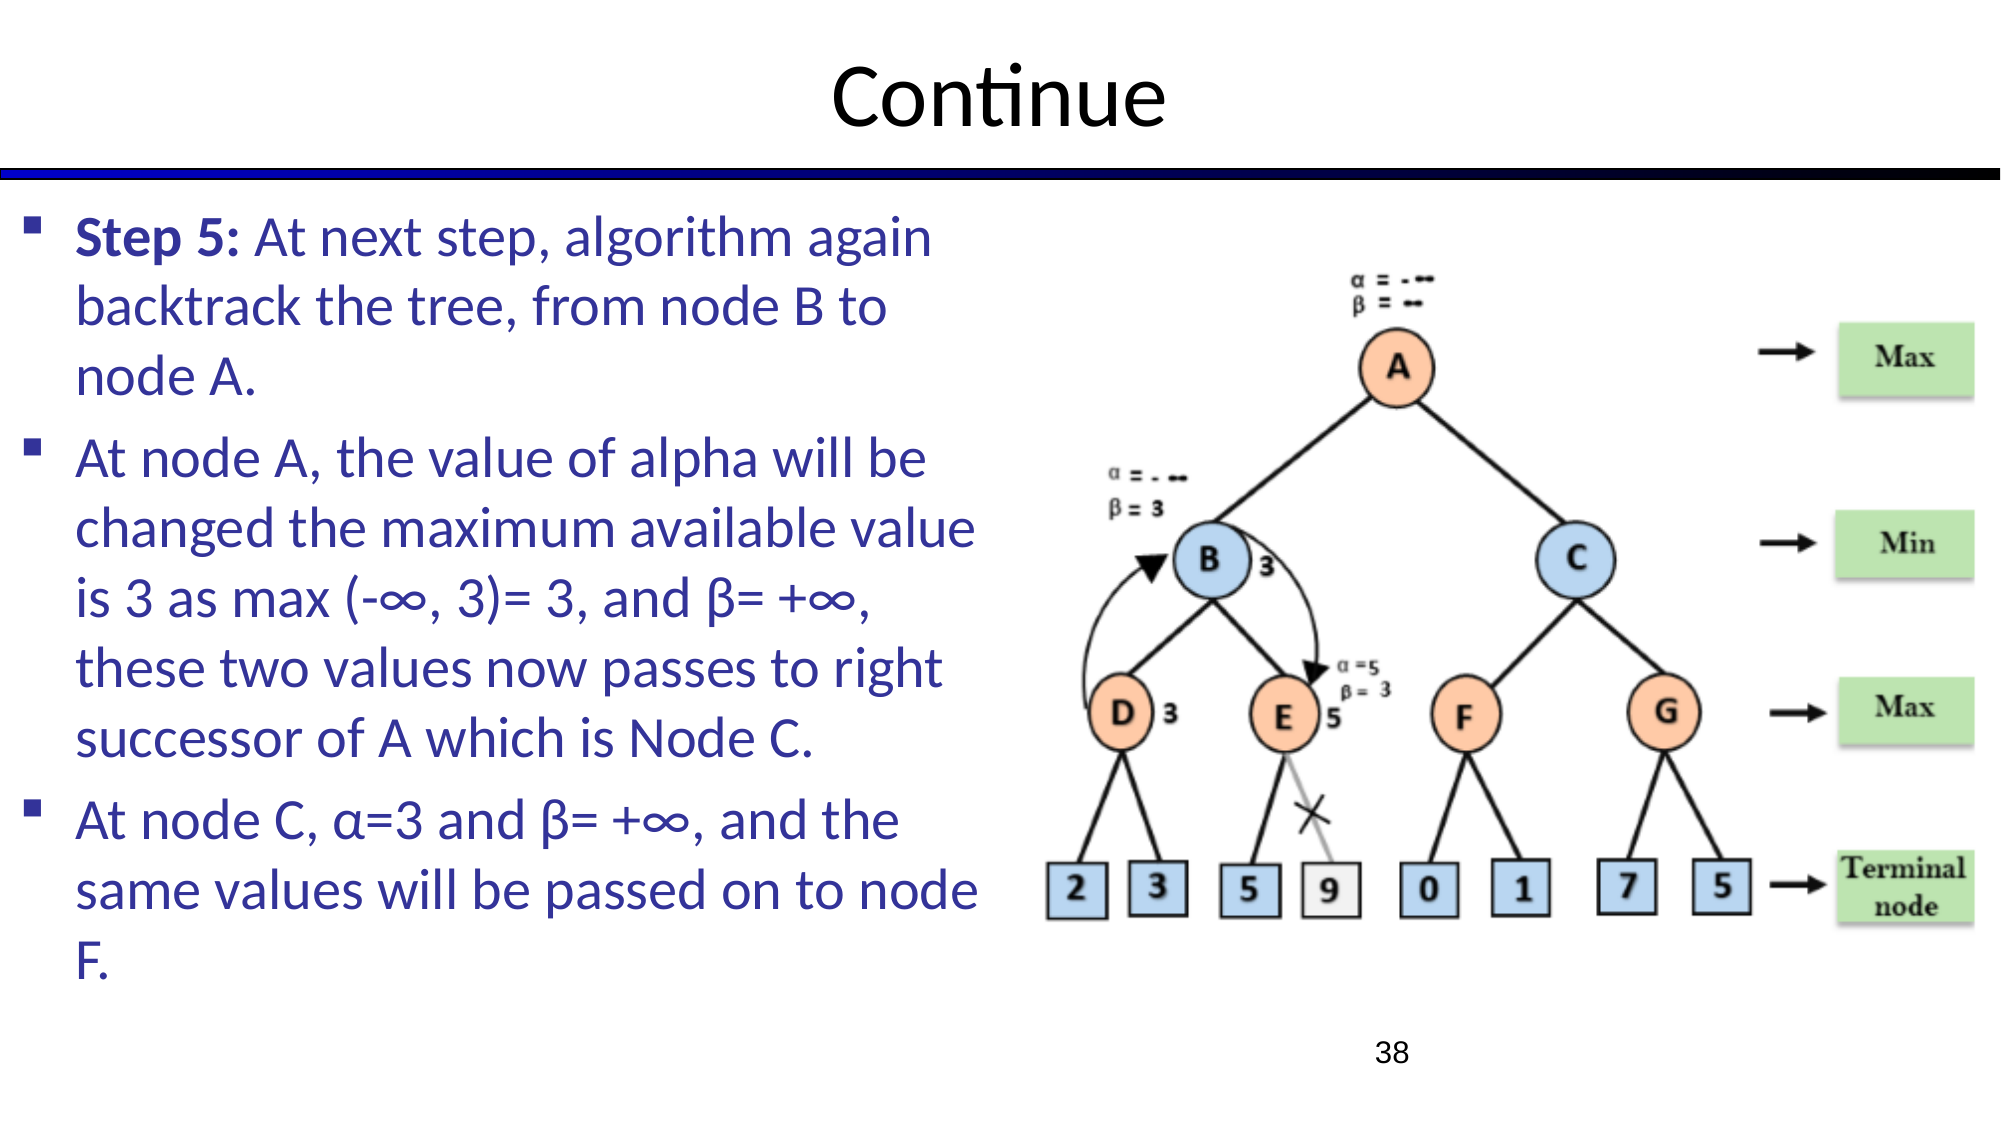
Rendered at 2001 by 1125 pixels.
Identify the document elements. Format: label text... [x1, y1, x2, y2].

title Continue [0, 0, 2000, 184]
picture [1000, 212, 2000, 951]
list Step 5: At next step, algorithm again backtrack the tree, from node B to node A. At node A, the value of alpha will be changed the maximum available value is 3 as max (-∞, 3)= 3, and β= +∞, these two values now passes to right successor of A which is Node C. At node C, α=3 and β= +∞, and the same values will be passed on to node F. [3, 189, 1005, 1064]
slide_number 38 [1074, 1024, 1426, 1103]
